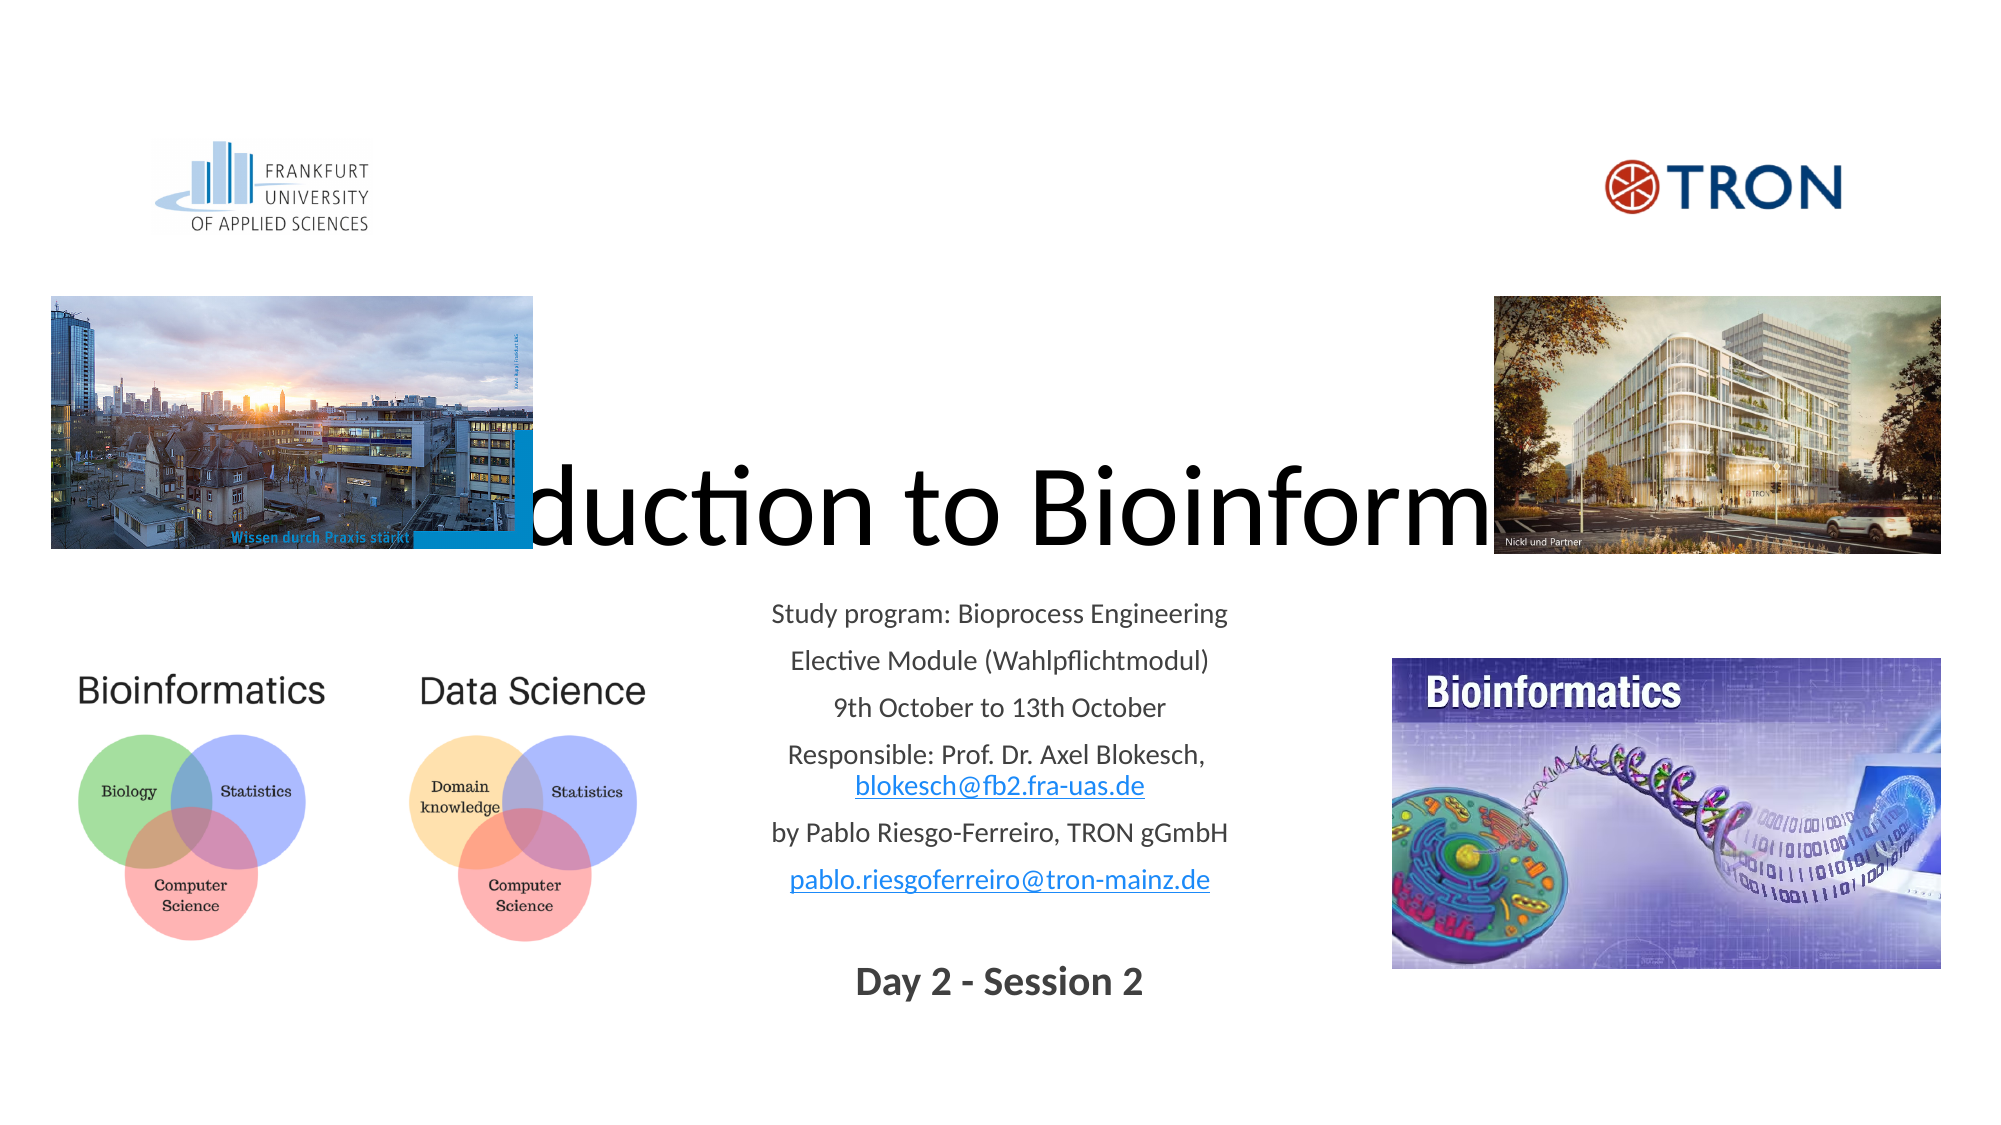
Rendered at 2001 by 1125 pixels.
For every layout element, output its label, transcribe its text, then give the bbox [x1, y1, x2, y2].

picture [1392, 658, 1941, 969]
subtitle Study program: Bioprocess Engineering Elective Module (Wahlpflichtmodul) 9th October to 13th October Responsible: Prof. Dr. Axel Blokesch, blokesch@fb2.fra-uas.de by Pablo Riesgo-Ferreiro, TRON gGmbH pablo.riesgoferreiro@tron-mainz.de Day 2 - Session 2 [249, 590, 1750, 1014]
picture [51, 296, 533, 550]
picture [1494, 296, 1941, 554]
picture [151, 138, 373, 235]
picture [23, 627, 730, 1025]
picture [1595, 155, 1855, 217]
title Introduction to Bioinformatics [249, 217, 1750, 576]
